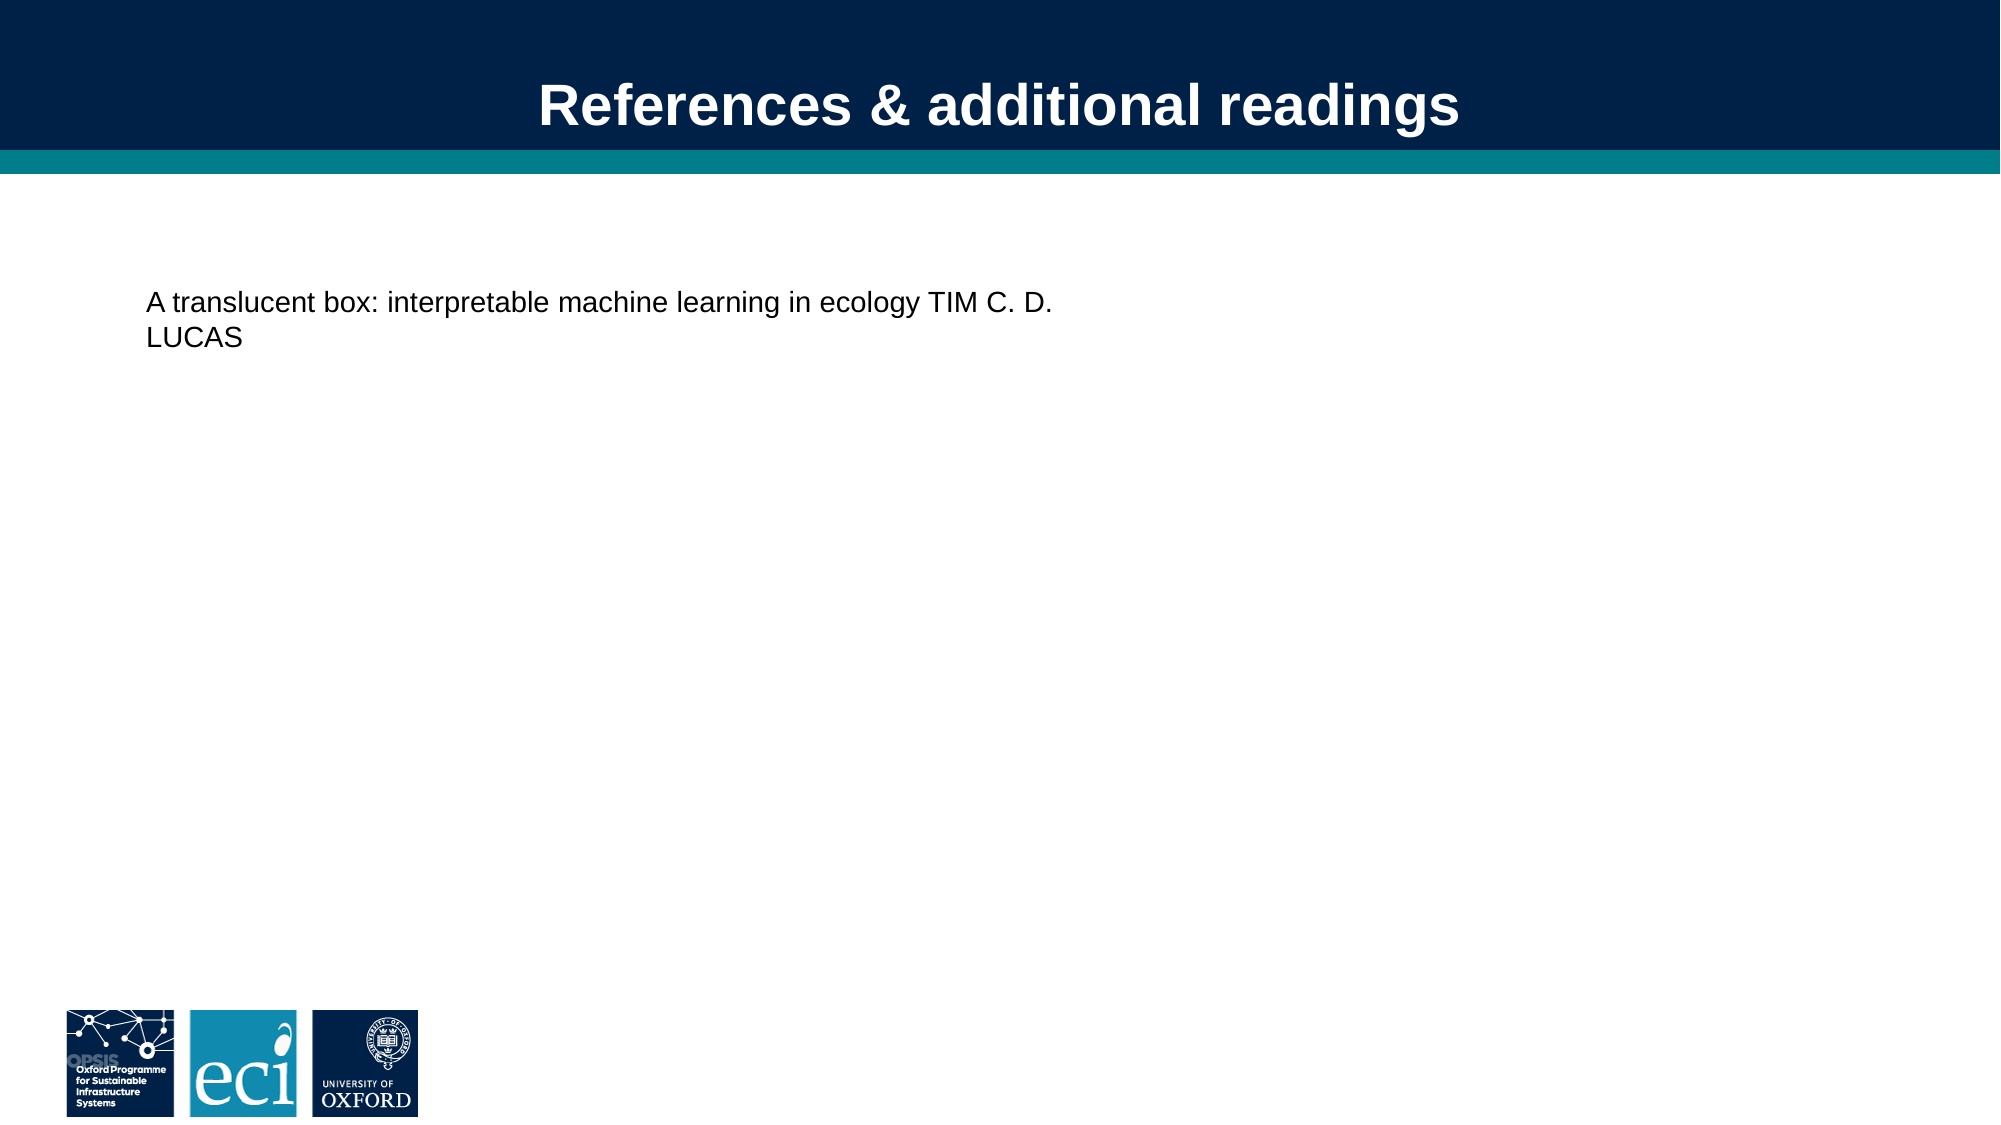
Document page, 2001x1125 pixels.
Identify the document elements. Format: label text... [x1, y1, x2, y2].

text_box References & additional readings [0, 60, 2000, 145]
picture [66, 1009, 418, 1117]
text_box A translucent box: interpretable machine learning in ecology TIM C. D. LUCAS [131, 276, 1132, 361]
